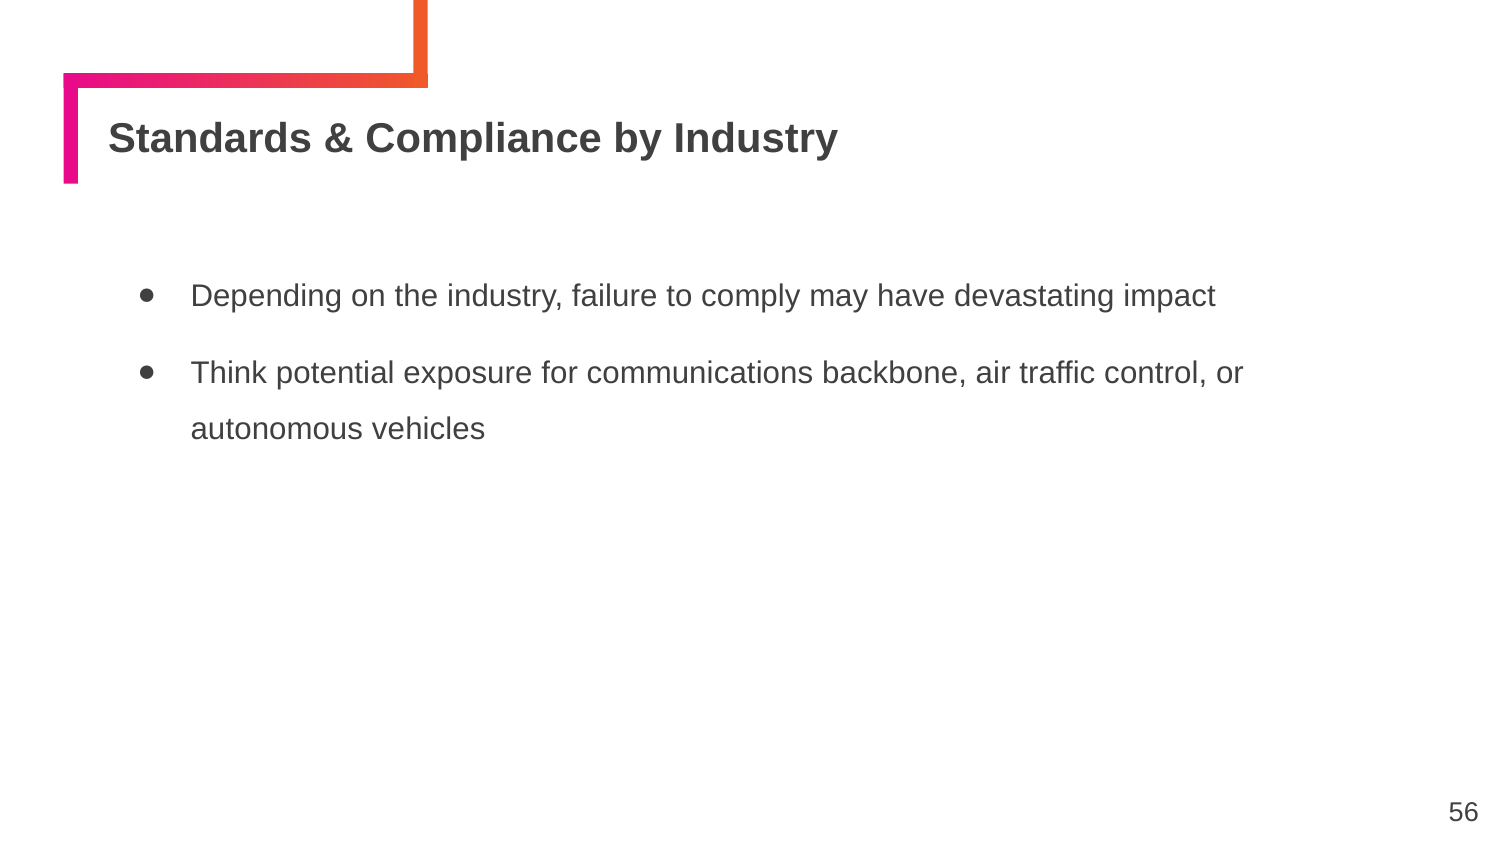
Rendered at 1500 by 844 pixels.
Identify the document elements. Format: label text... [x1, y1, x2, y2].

slide_number 56 [1403, 779, 1494, 844]
text_box Depending on the industry, failure to comply may have devastating impact Think potential exposure for communications backbone, air traffic control, or autonomous vehicles [100, 241, 1264, 770]
title Standards & Compliance by Industry [100, 117, 1455, 169]
